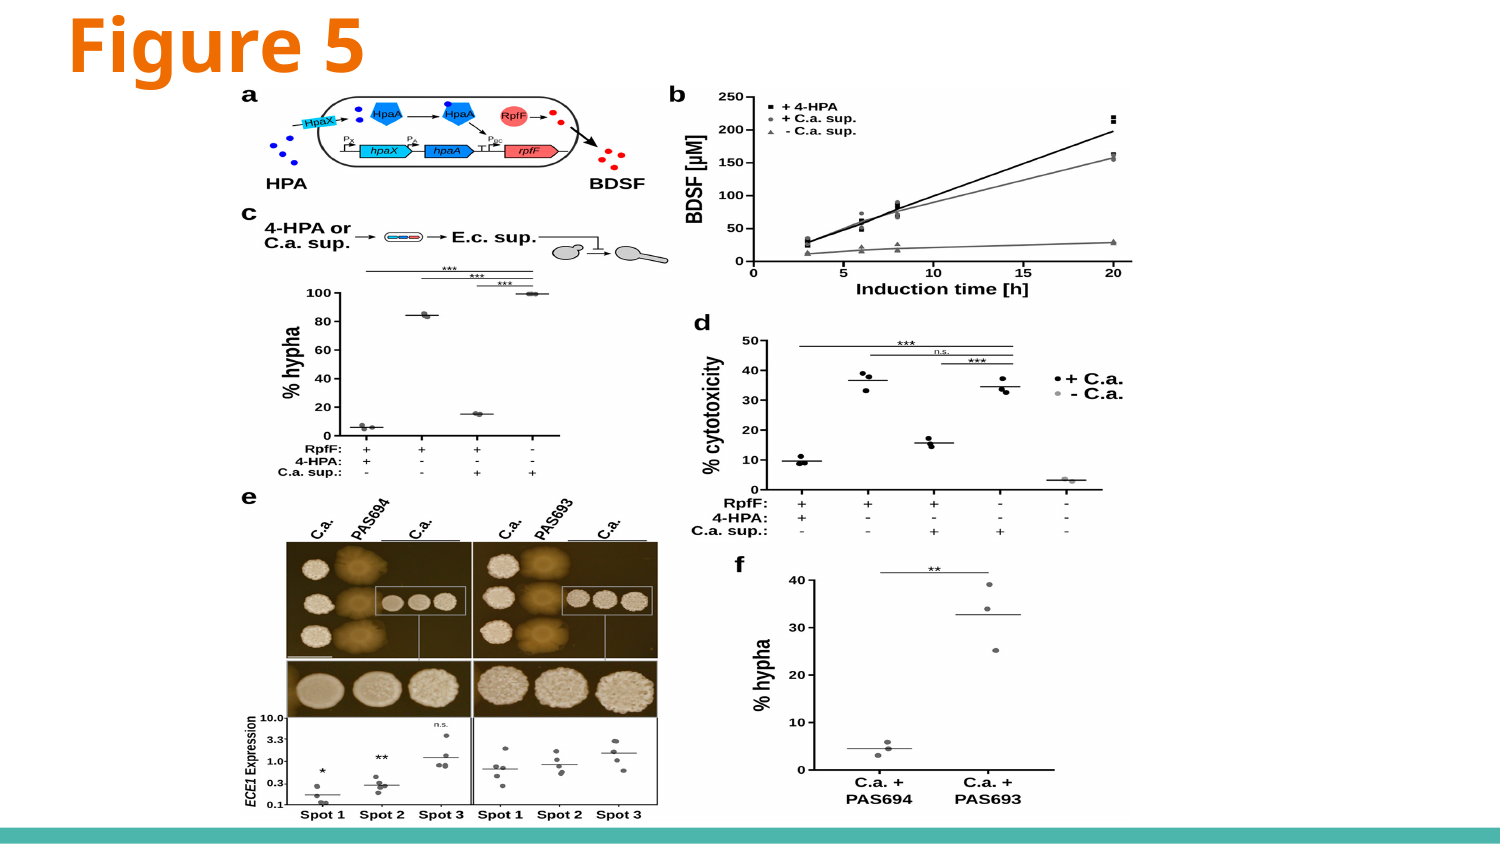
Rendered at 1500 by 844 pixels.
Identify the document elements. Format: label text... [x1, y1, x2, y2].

title Figure 5 [51, 0, 1449, 99]
picture [240, 85, 1133, 822]
